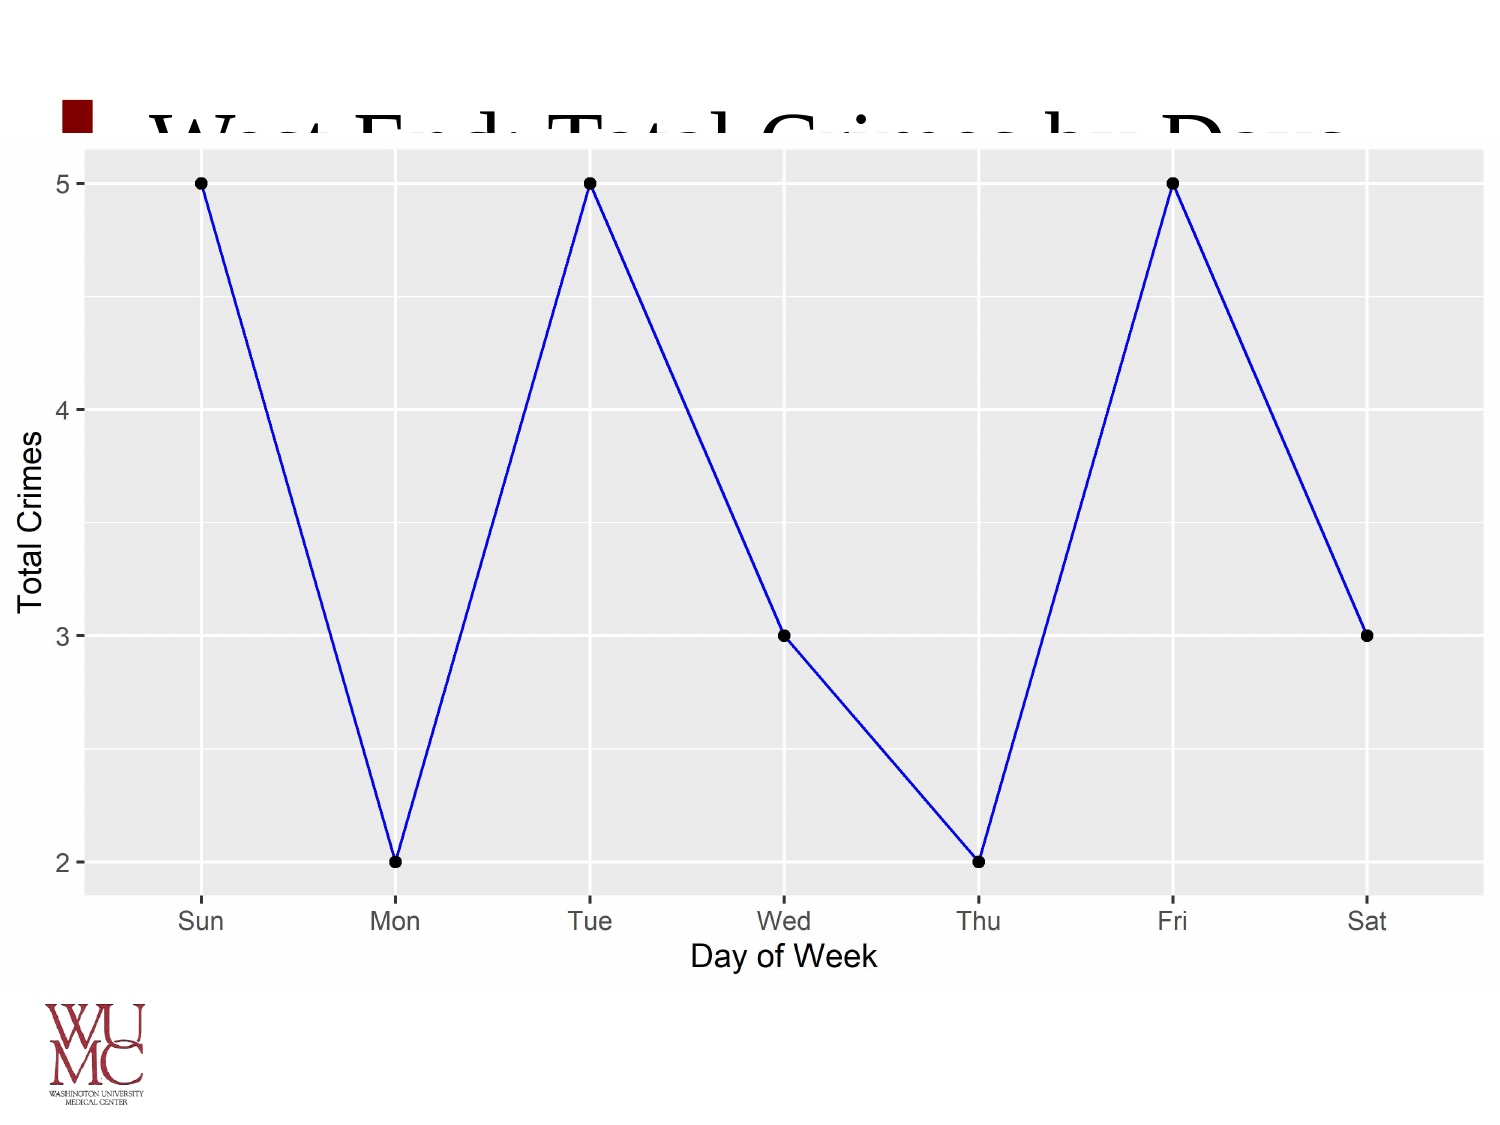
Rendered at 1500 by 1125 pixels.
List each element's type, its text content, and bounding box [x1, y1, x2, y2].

title West End: Total Crimes by Days of the Week [112, 99, 1388, 131]
picture [41, 996, 156, 1113]
picture [0, 133, 1500, 990]
